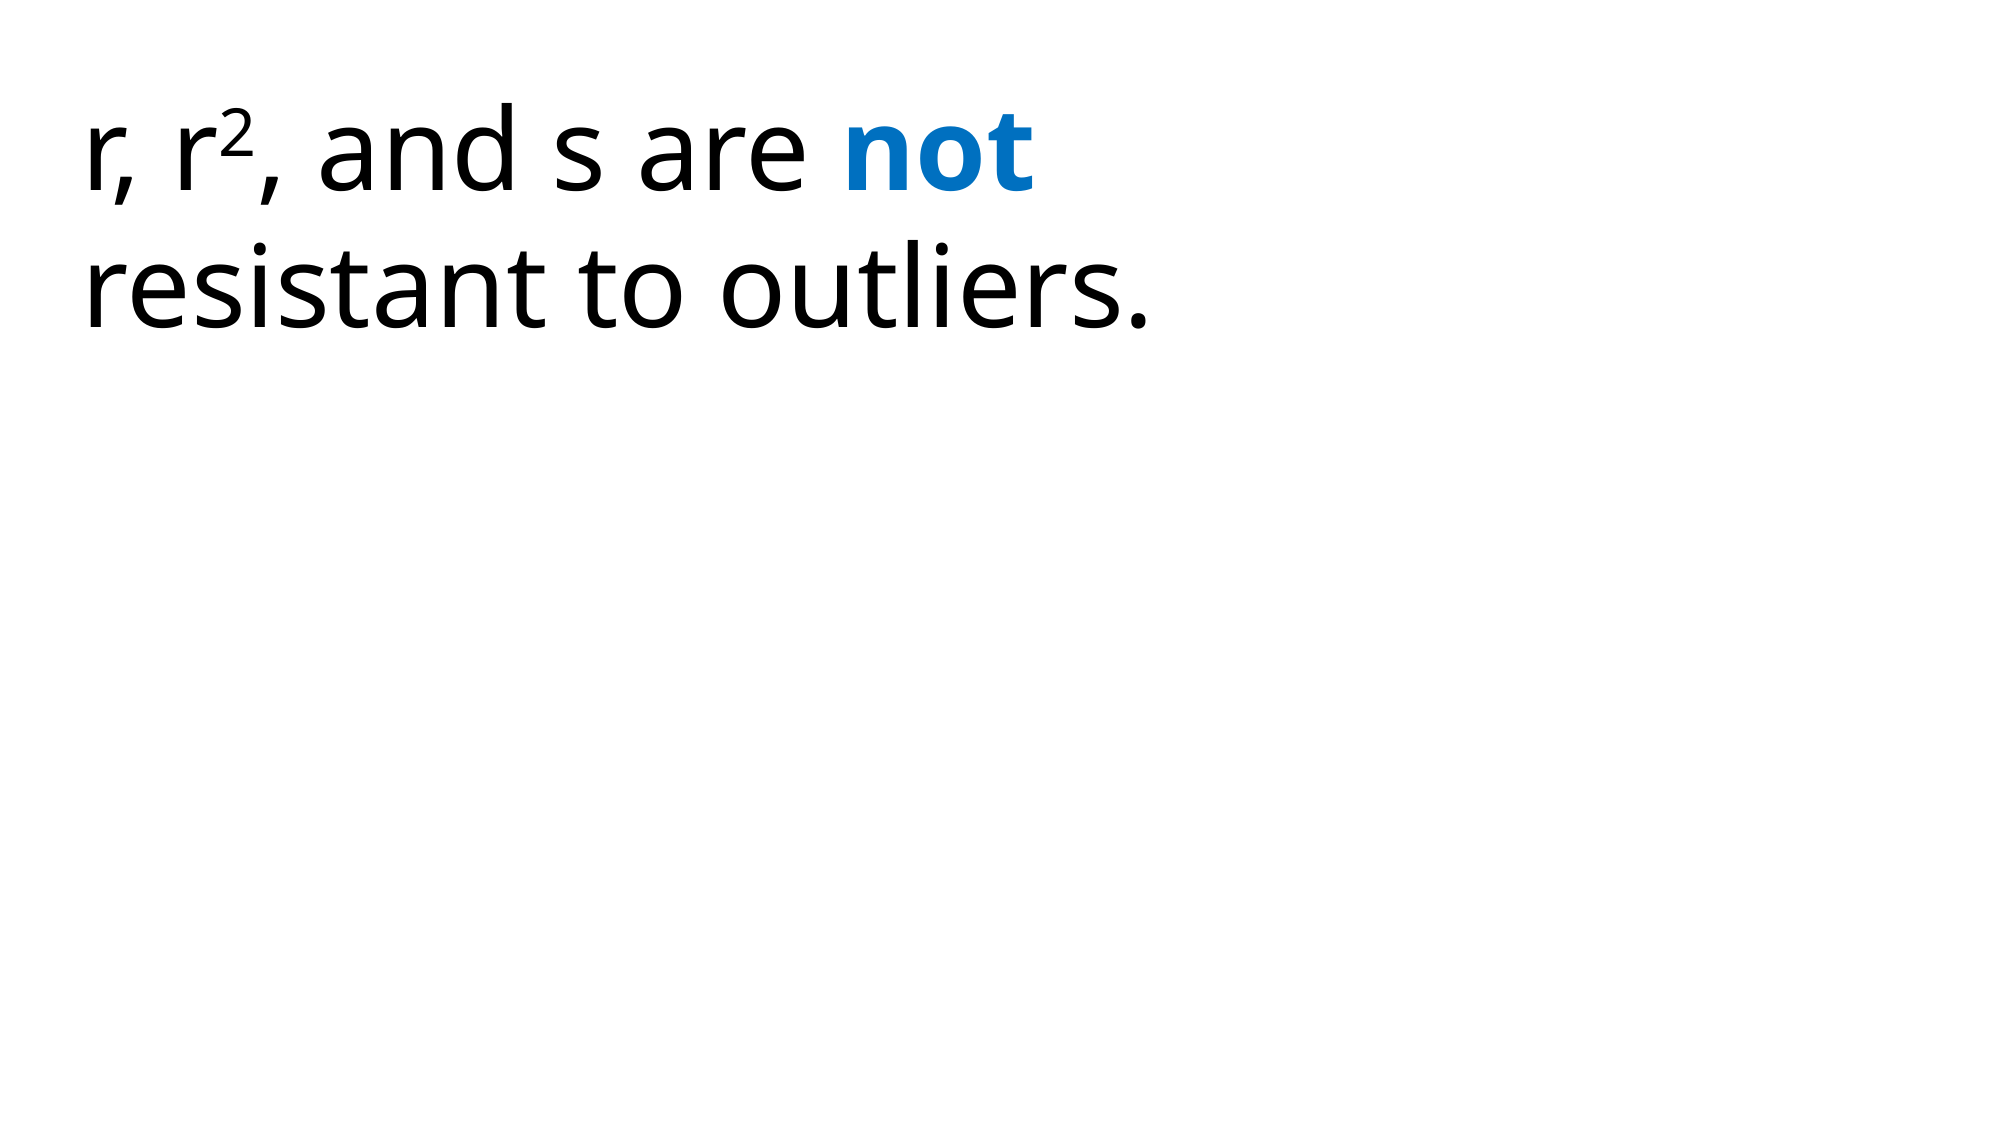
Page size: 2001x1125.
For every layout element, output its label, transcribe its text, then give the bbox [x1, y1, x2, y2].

text_box r, r2, and s are not resistant to outliers. [66, 68, 1390, 359]
